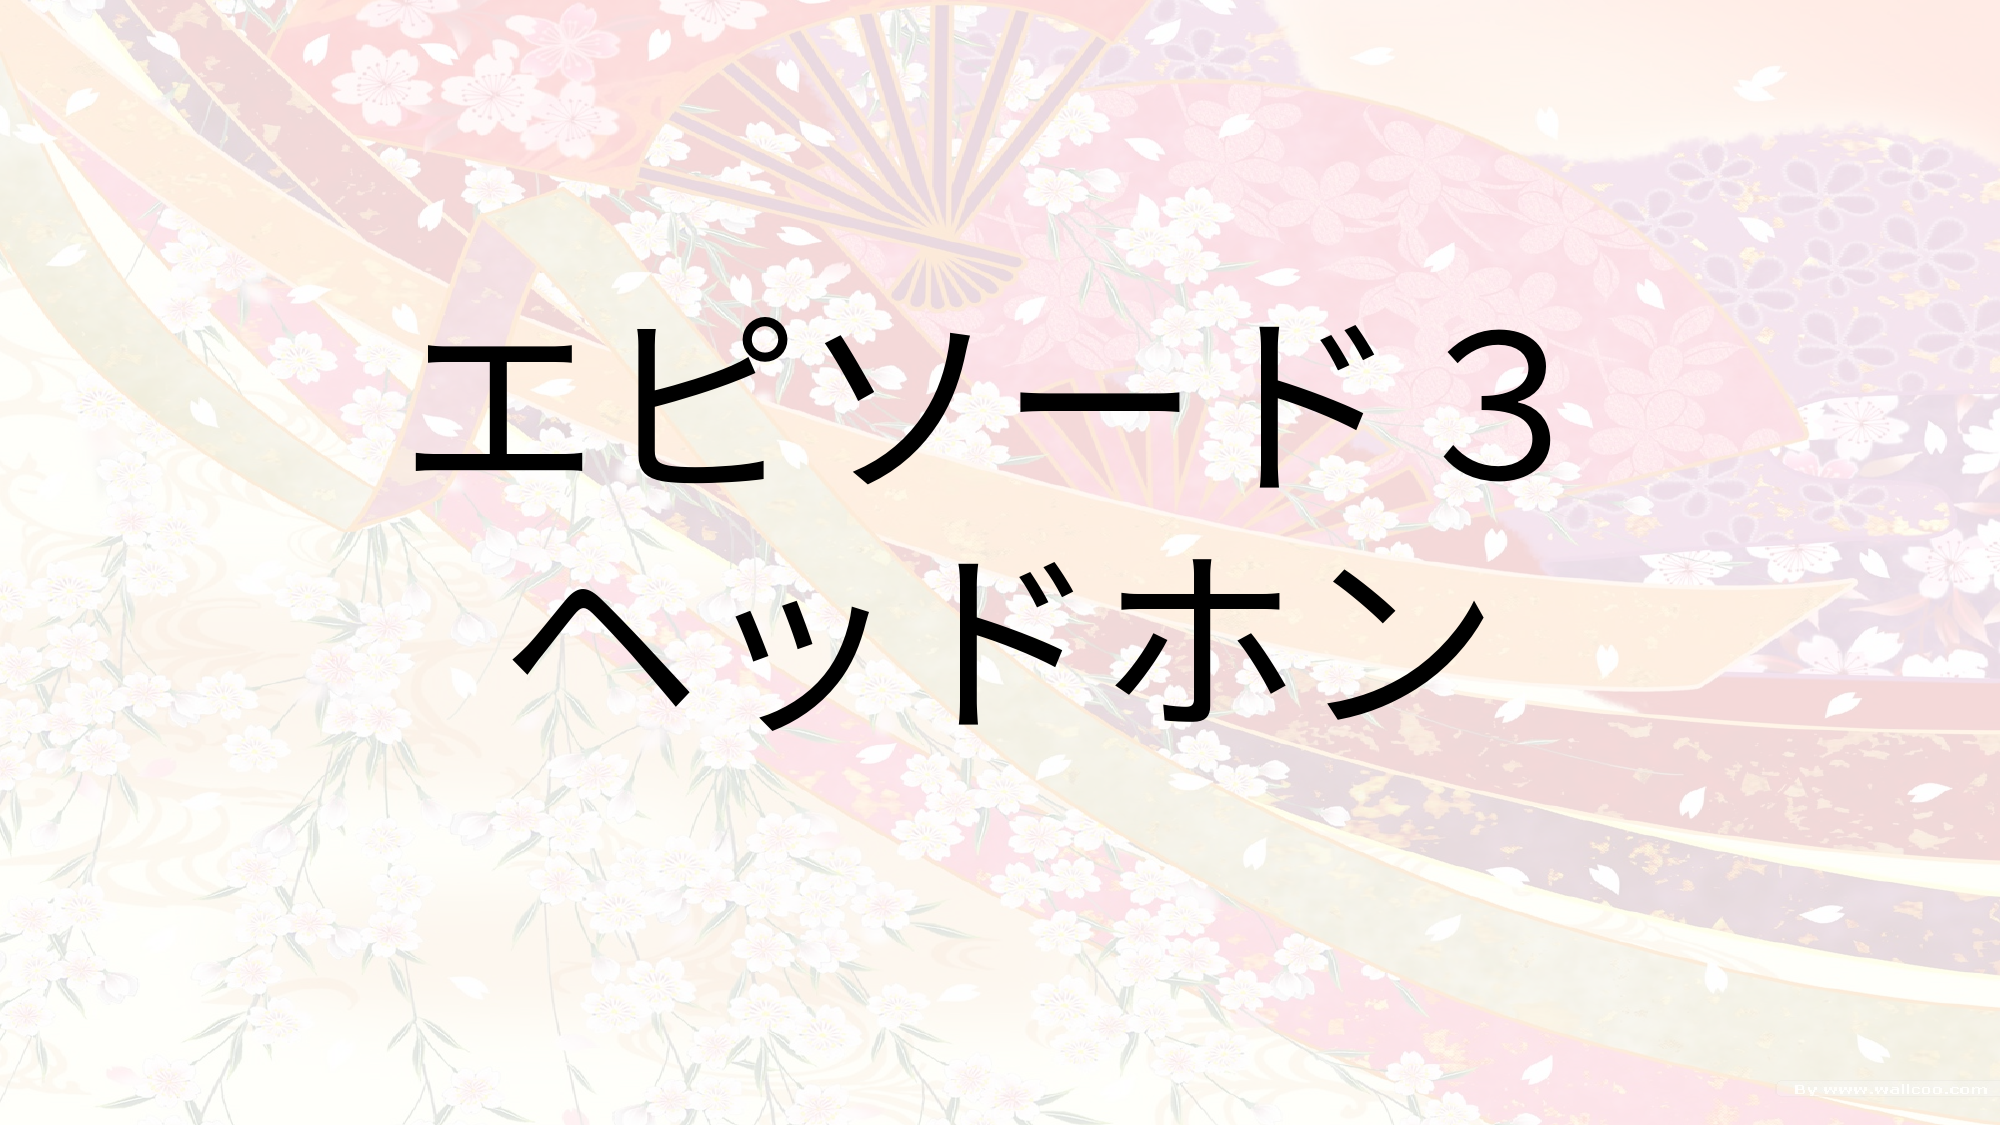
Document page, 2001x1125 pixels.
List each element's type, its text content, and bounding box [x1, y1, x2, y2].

list エピソード３ ヘッドホン [137, 299, 1863, 1014]
